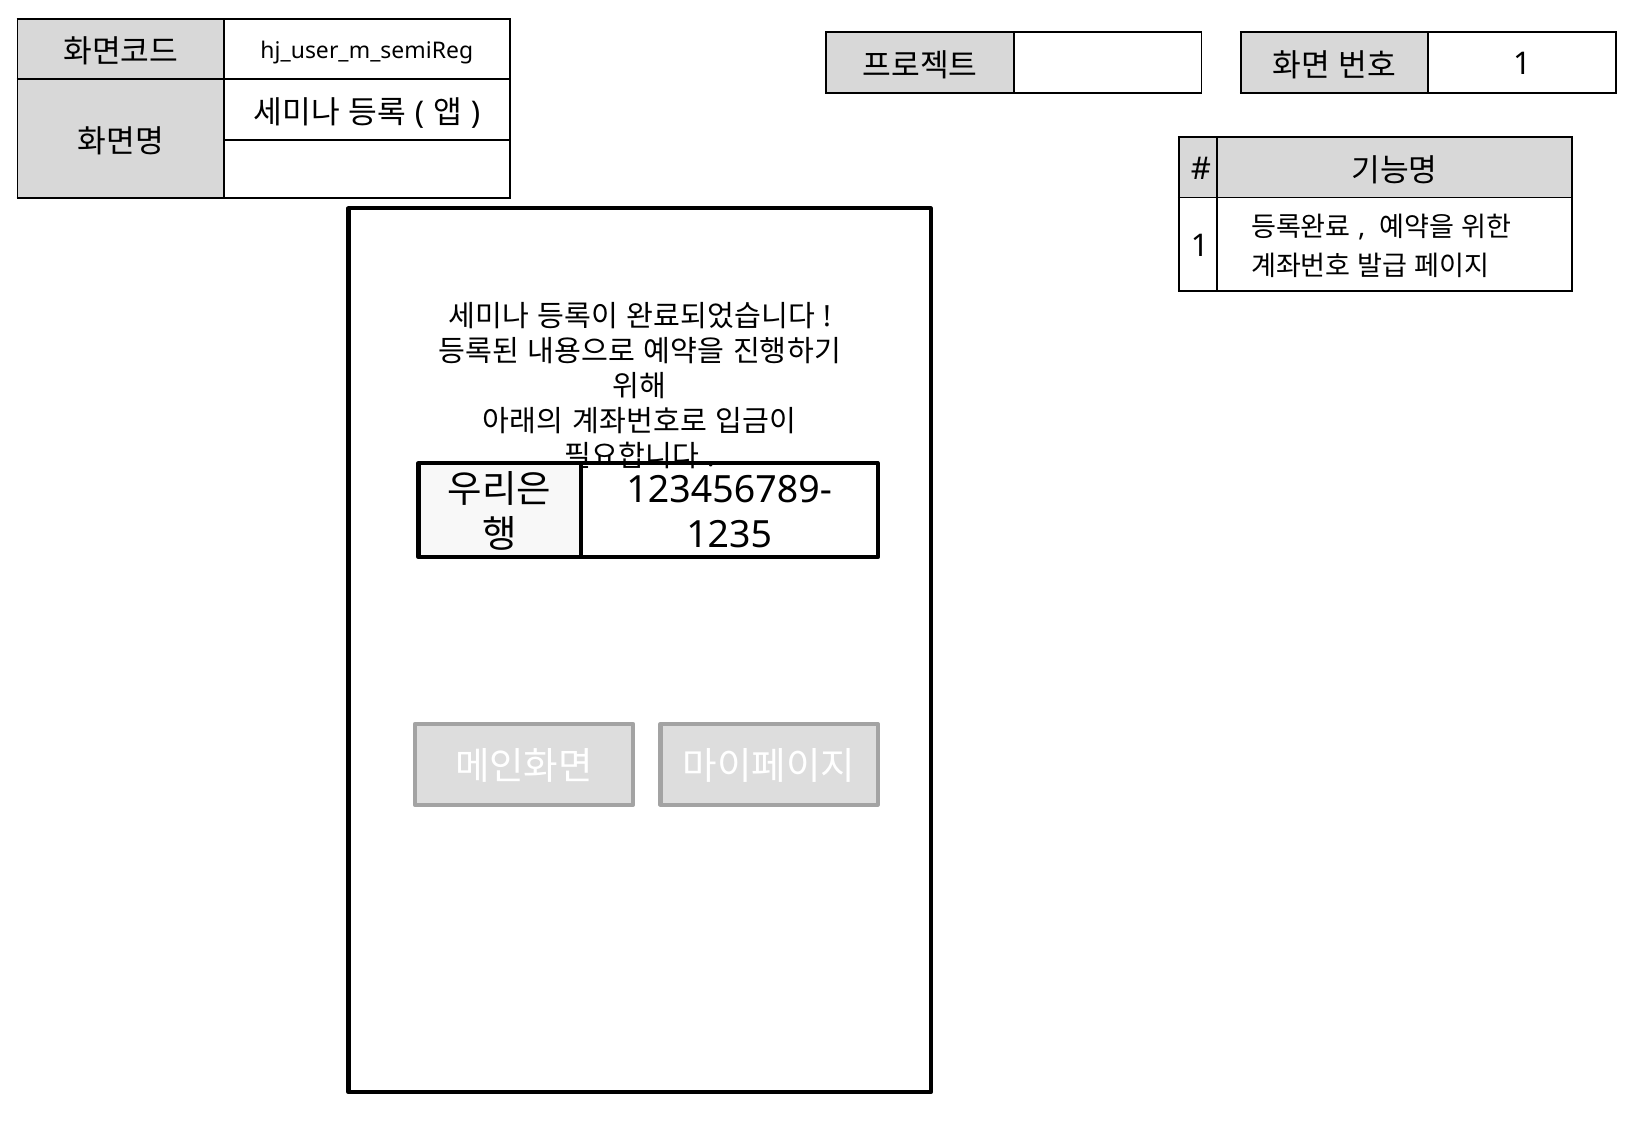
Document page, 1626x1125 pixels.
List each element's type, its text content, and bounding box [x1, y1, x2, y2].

table_header 기능명 [1218, 138, 1571, 197]
table_header 화면 번호 [1242, 33, 1427, 92]
table_cell [225, 141, 509, 197]
table_header 화면코드 [18, 20, 223, 78]
table_cell 화면명 [18, 80, 223, 197]
text_box 마이페이지 [658, 722, 880, 807]
table_cell 1 [1180, 198, 1216, 290]
text_box 123456789-1235 [579, 461, 880, 559]
table_header [1015, 33, 1201, 92]
table_header # [1180, 138, 1216, 197]
text_box 세미나 등록이 완료되었습니다! 등록된 내용으로 예약을 진행하기 위해 아래의 계좌번호로 입금이 필요합니다. [396, 289, 883, 480]
table_header hj_user_m_semiReg [225, 20, 509, 78]
table_cell 세미나 등록(앱) [225, 80, 509, 139]
text_box 메인화면 [413, 722, 635, 807]
table_cell 등록완료, 예약을 위한 계좌번호 발급 페이지 [1218, 198, 1571, 290]
table_header 1 [1429, 33, 1615, 92]
text_box [346, 206, 933, 1094]
table_header 프로젝트 [827, 33, 1013, 92]
text_box 우리은행 [416, 461, 579, 559]
